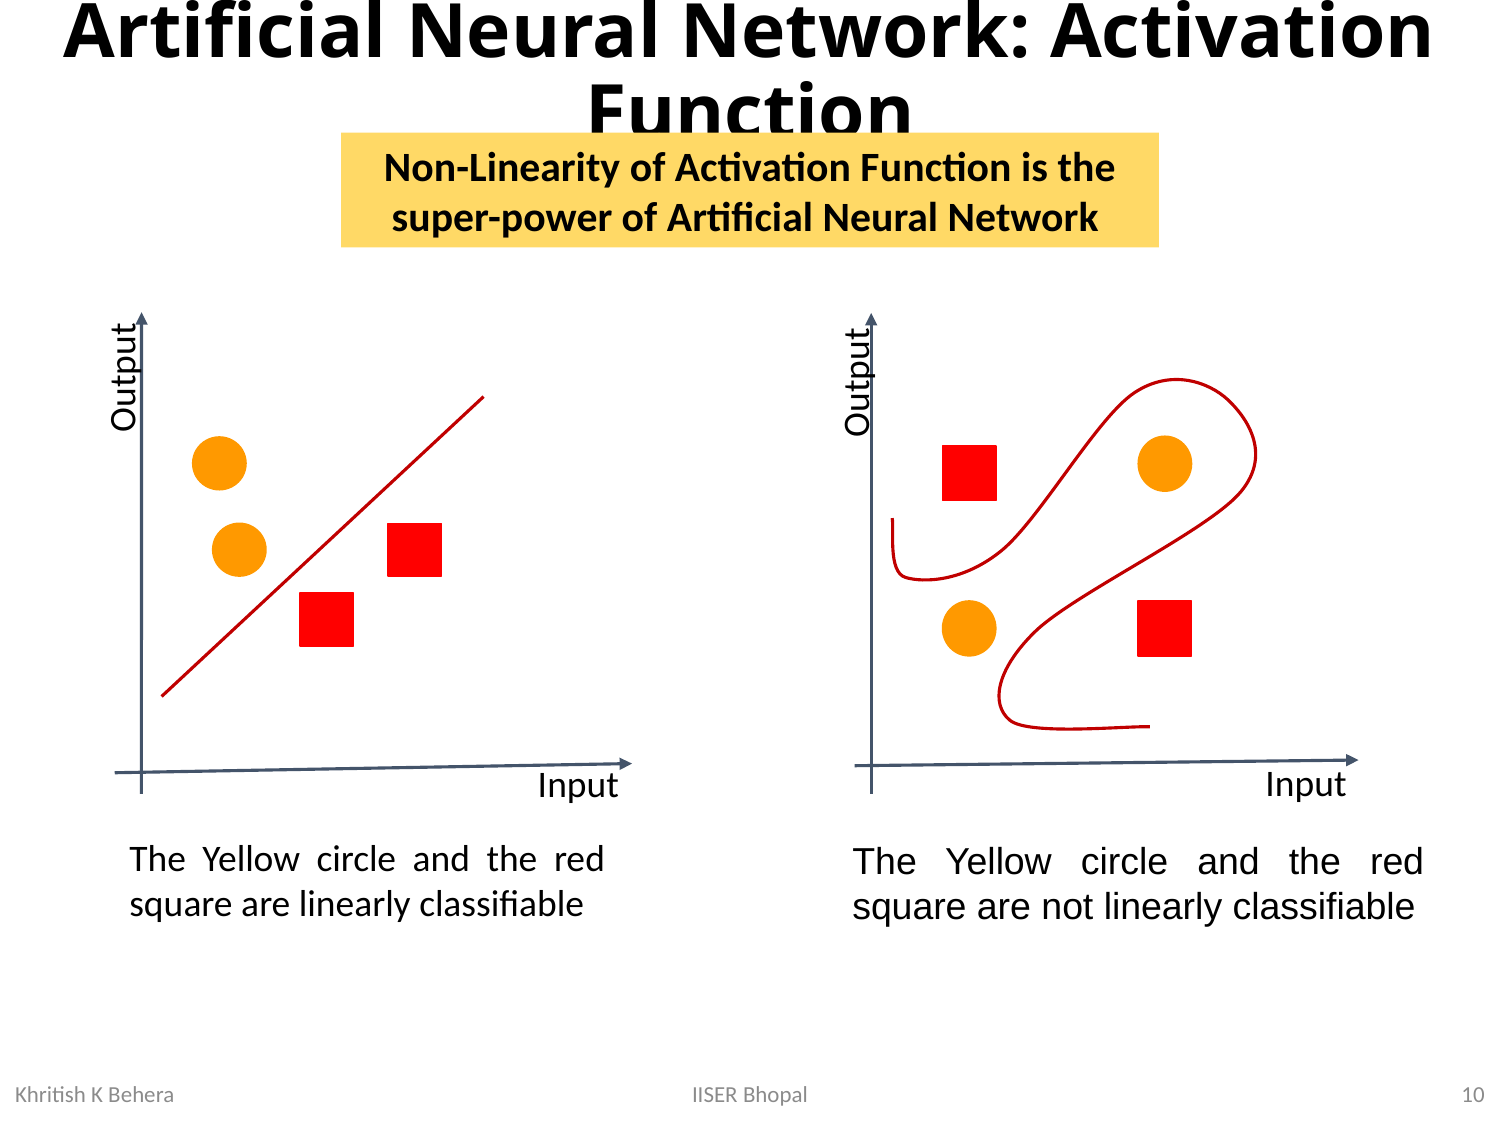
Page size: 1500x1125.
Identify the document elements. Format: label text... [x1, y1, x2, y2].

footer IISER Bhopal [496, 1063, 1004, 1124]
slide_number 10 [1162, 1063, 1500, 1124]
text_box [942, 445, 996, 501]
text_box The Yellow circle and the red square are not linearly classifiable [837, 829, 1439, 935]
slide_number Khritish K Behera [0, 1063, 338, 1124]
text_box Input [1237, 751, 1376, 811]
text_box The Yellow circle and the red square are linearly classifiable [114, 826, 621, 932]
text_box Output [824, 302, 884, 463]
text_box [161, 396, 484, 697]
text_box [1138, 600, 1192, 656]
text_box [114, 763, 632, 773]
title Artificial Neural Network: Activation Function [0, 1, 1500, 146]
text_box [942, 600, 996, 656]
text_box [892, 379, 1256, 730]
text_box Input [509, 752, 648, 812]
text_box Non-Linearity of Activation Function is the super-power of Artificial Neural Network [341, 132, 1159, 248]
text_box Output [90, 297, 151, 458]
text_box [854, 760, 1359, 766]
